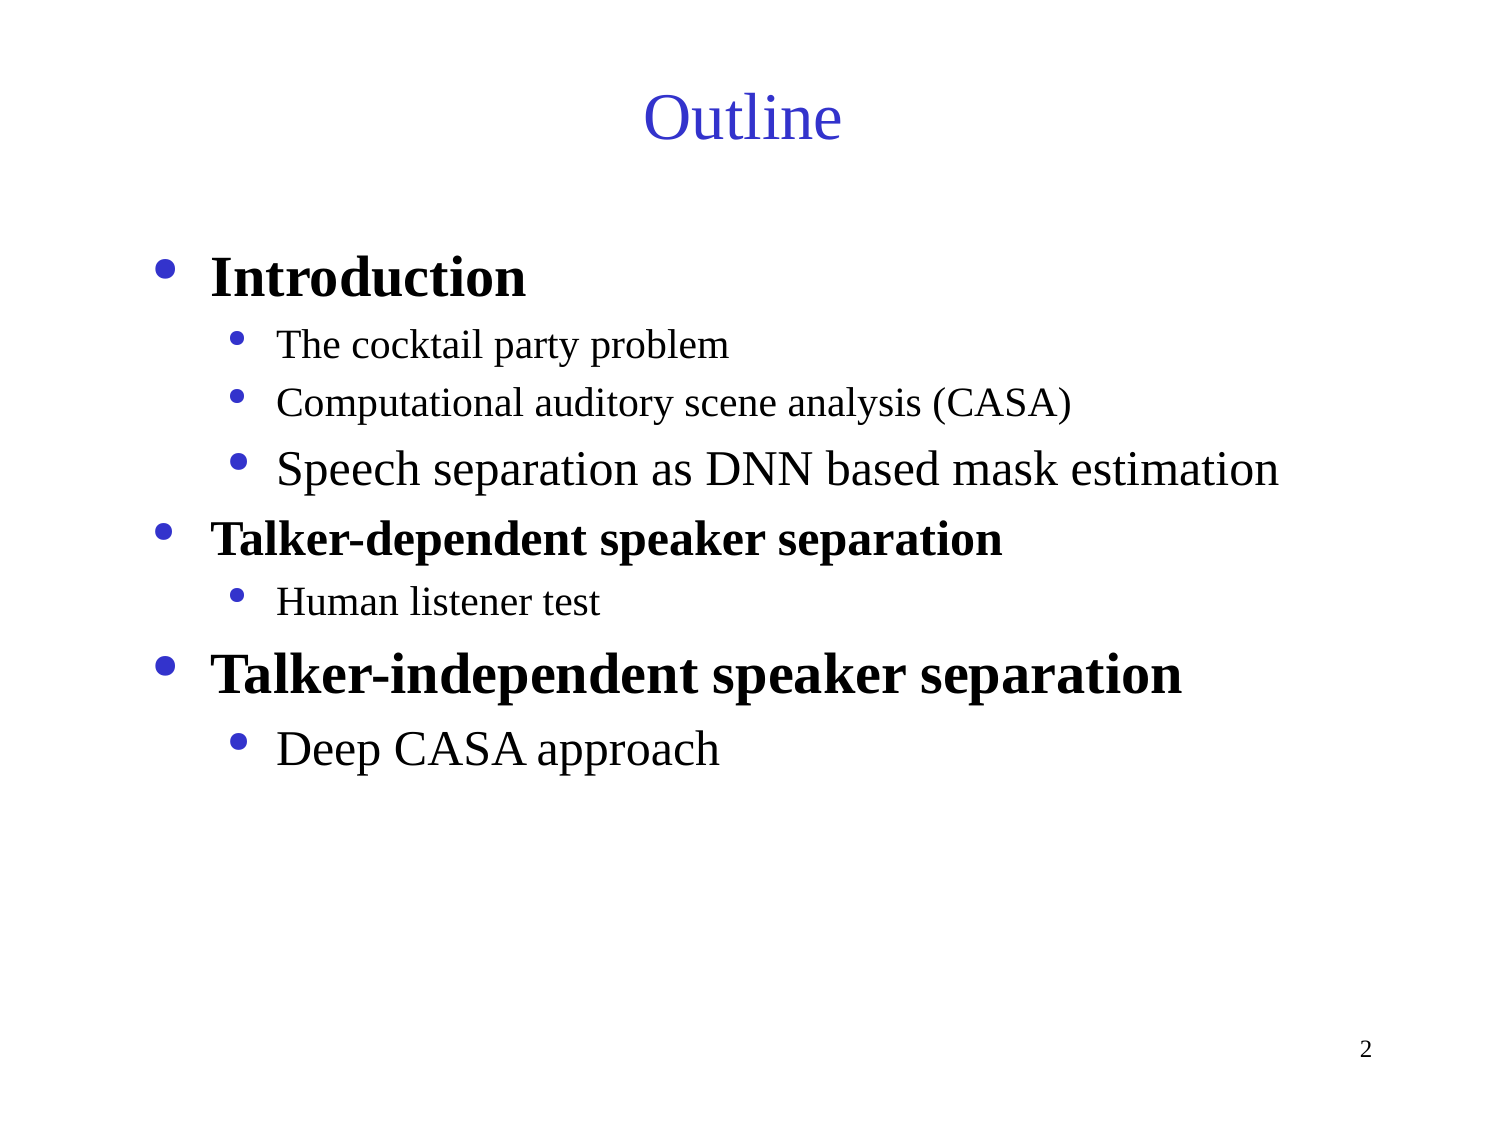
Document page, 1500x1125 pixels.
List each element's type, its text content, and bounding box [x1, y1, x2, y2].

slide_number 2 [1074, 1024, 1388, 1101]
list Introduction The cocktail party problem Computational auditory scene analysis (CASA) Speech separation as DNN based mask estimation Talker-dependent speaker separation Human listener test Talker-independent speaker separation Deep CASA approach [139, 230, 1390, 894]
title Outline [87, 62, 1400, 163]
